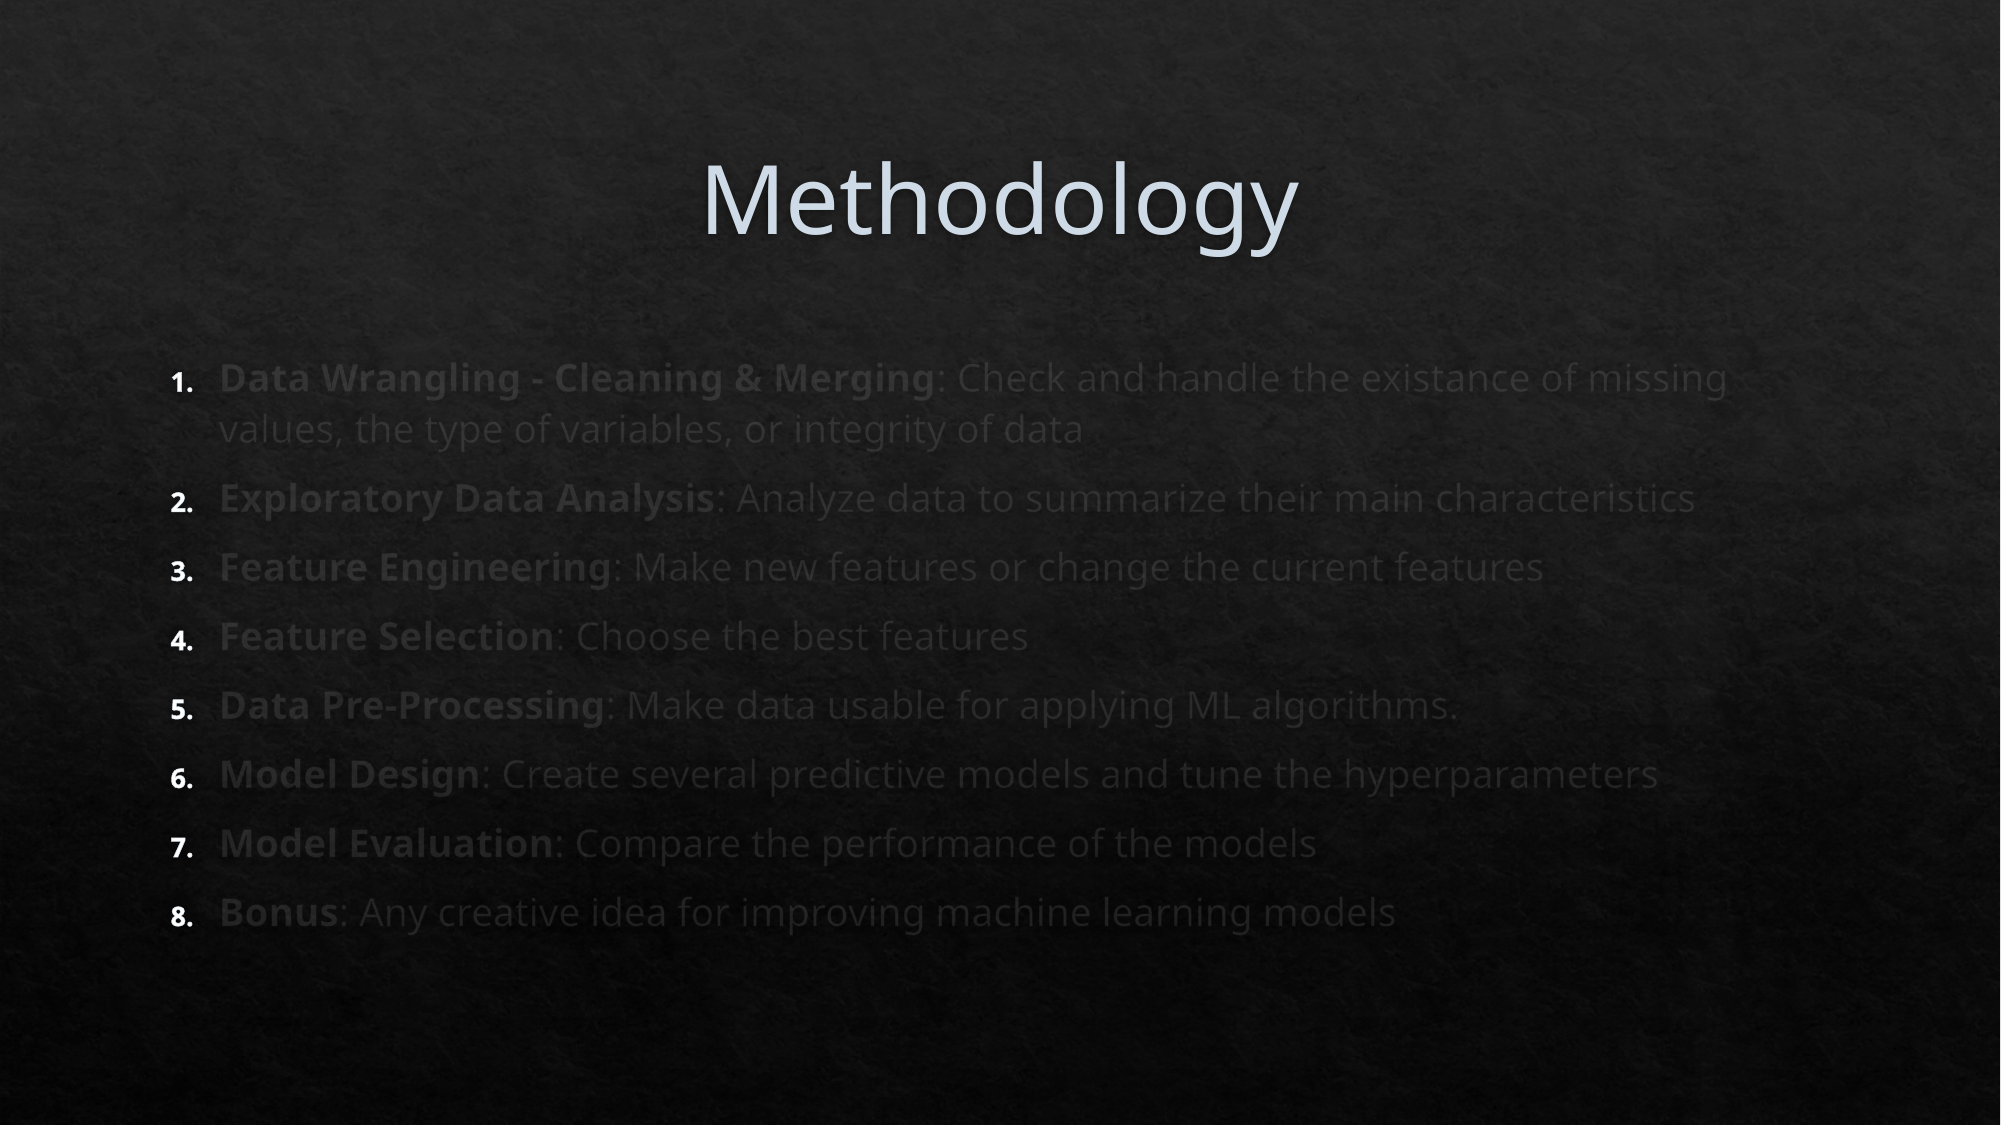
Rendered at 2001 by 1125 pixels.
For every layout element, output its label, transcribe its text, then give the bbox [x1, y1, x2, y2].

title Methodology [149, 99, 1849, 307]
list Data Wrangling - Cleaning & Merging: Check and handle the existance of missing values, the type of variables, or integrity of data Exploratory Data Analysis: Analyze data to summarize their main characteristics Feature Engineering: Make new features or change the current features Feature Selection: Choose the best features Data Pre-Processing: Make data usable for applying ML algorithms. Model Design: Create several predictive models and tune the hyperparameters Model Evaluation: Compare the performance of the models Bonus: Any creative idea for improving machine learning models [149, 340, 1849, 950]
